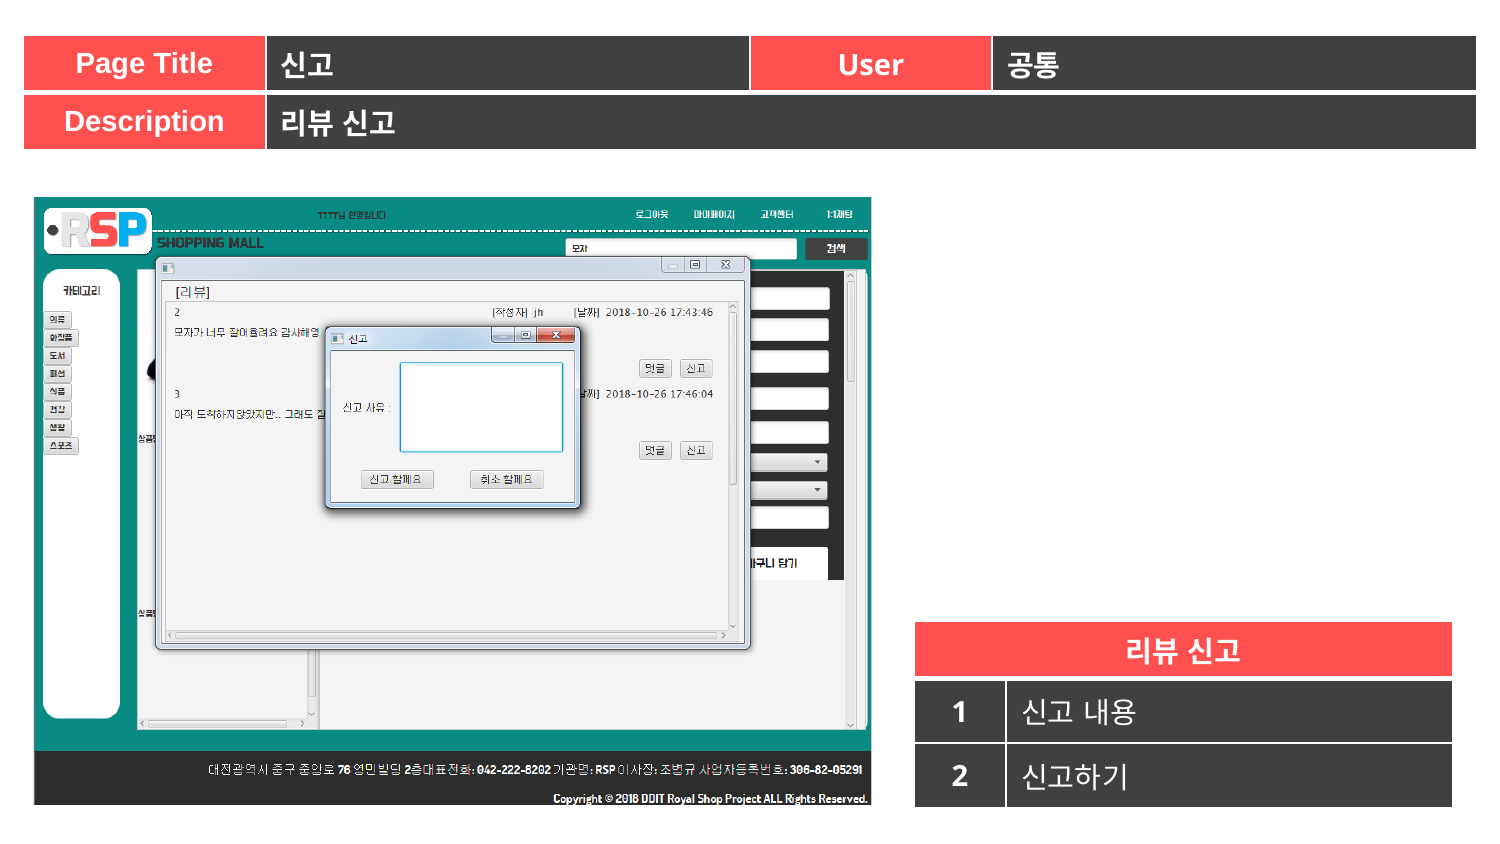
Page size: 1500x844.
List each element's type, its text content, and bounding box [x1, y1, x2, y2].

table_header User [751, 36, 991, 90]
table_cell 신고하기 [1007, 744, 1452, 807]
table_header 리뷰 신고 [915, 622, 1452, 676]
table_cell 1 [915, 681, 1005, 742]
table_cell 2 [915, 744, 1005, 807]
table_header 공통 [993, 36, 1476, 90]
table_cell Description [24, 95, 265, 149]
table_cell 리뷰 신고 [267, 95, 1476, 149]
table_header Page Title [24, 36, 265, 90]
picture [32, 197, 872, 806]
table_cell 신고 내용 [1007, 681, 1452, 742]
table_header 신고 [267, 36, 749, 90]
